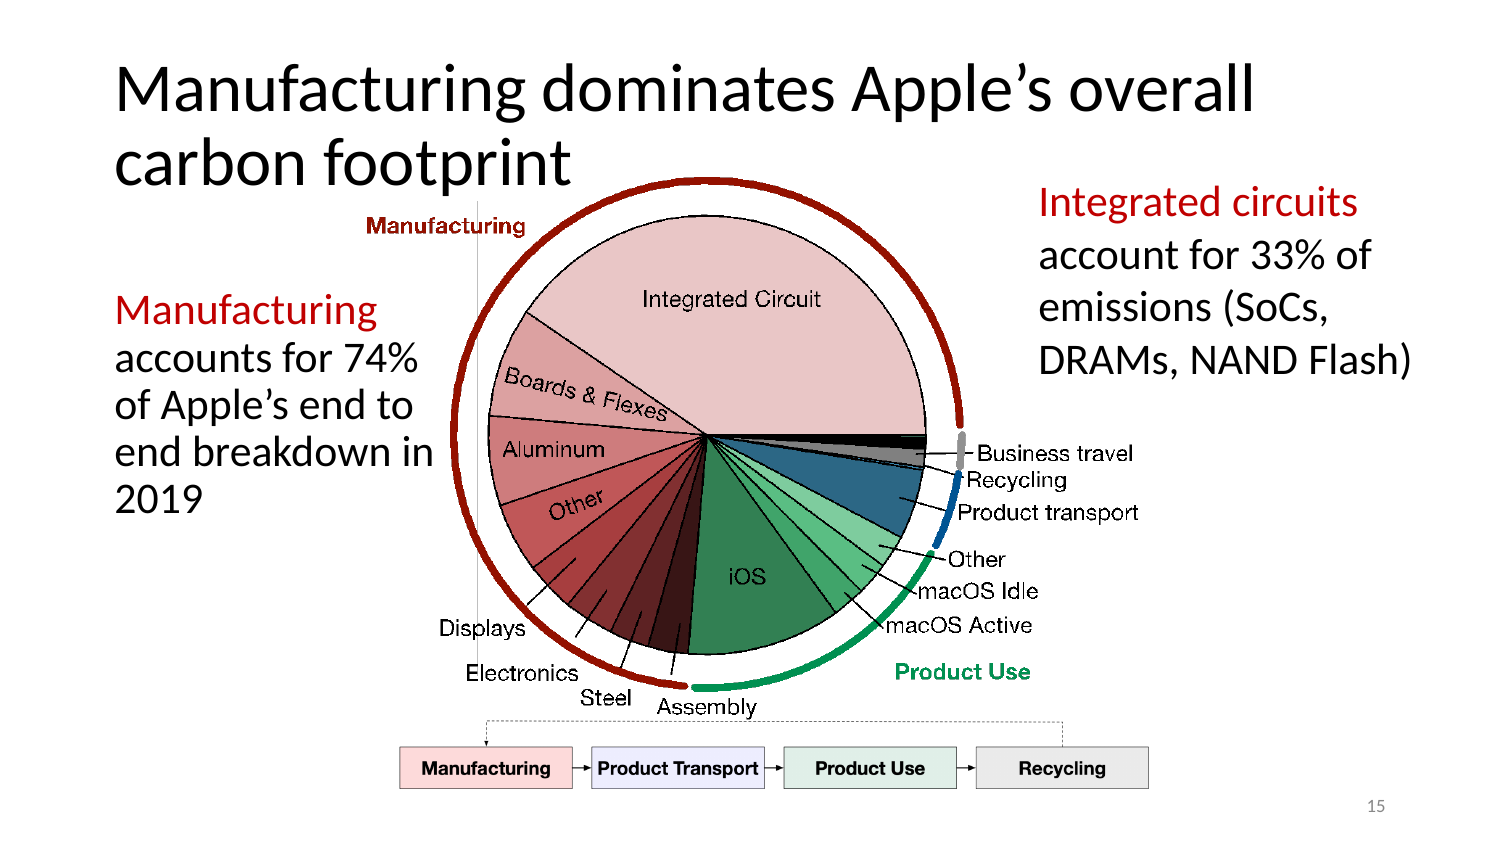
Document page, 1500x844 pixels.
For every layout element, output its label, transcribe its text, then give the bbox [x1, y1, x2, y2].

picture [356, 109, 1170, 790]
text_box Manufacturing accounts for 74% of Apple’s end to end breakdown in 2019 [103, 281, 351, 586]
slide_number 15 [1059, 782, 1397, 827]
title Manufacturing dominates Apple’s overall carbon footprint [103, 44, 1446, 208]
text_box Integrated circuits account for 33% of emissions (SoCs, DRAMs, NAND Flash) [1174, 167, 1477, 391]
